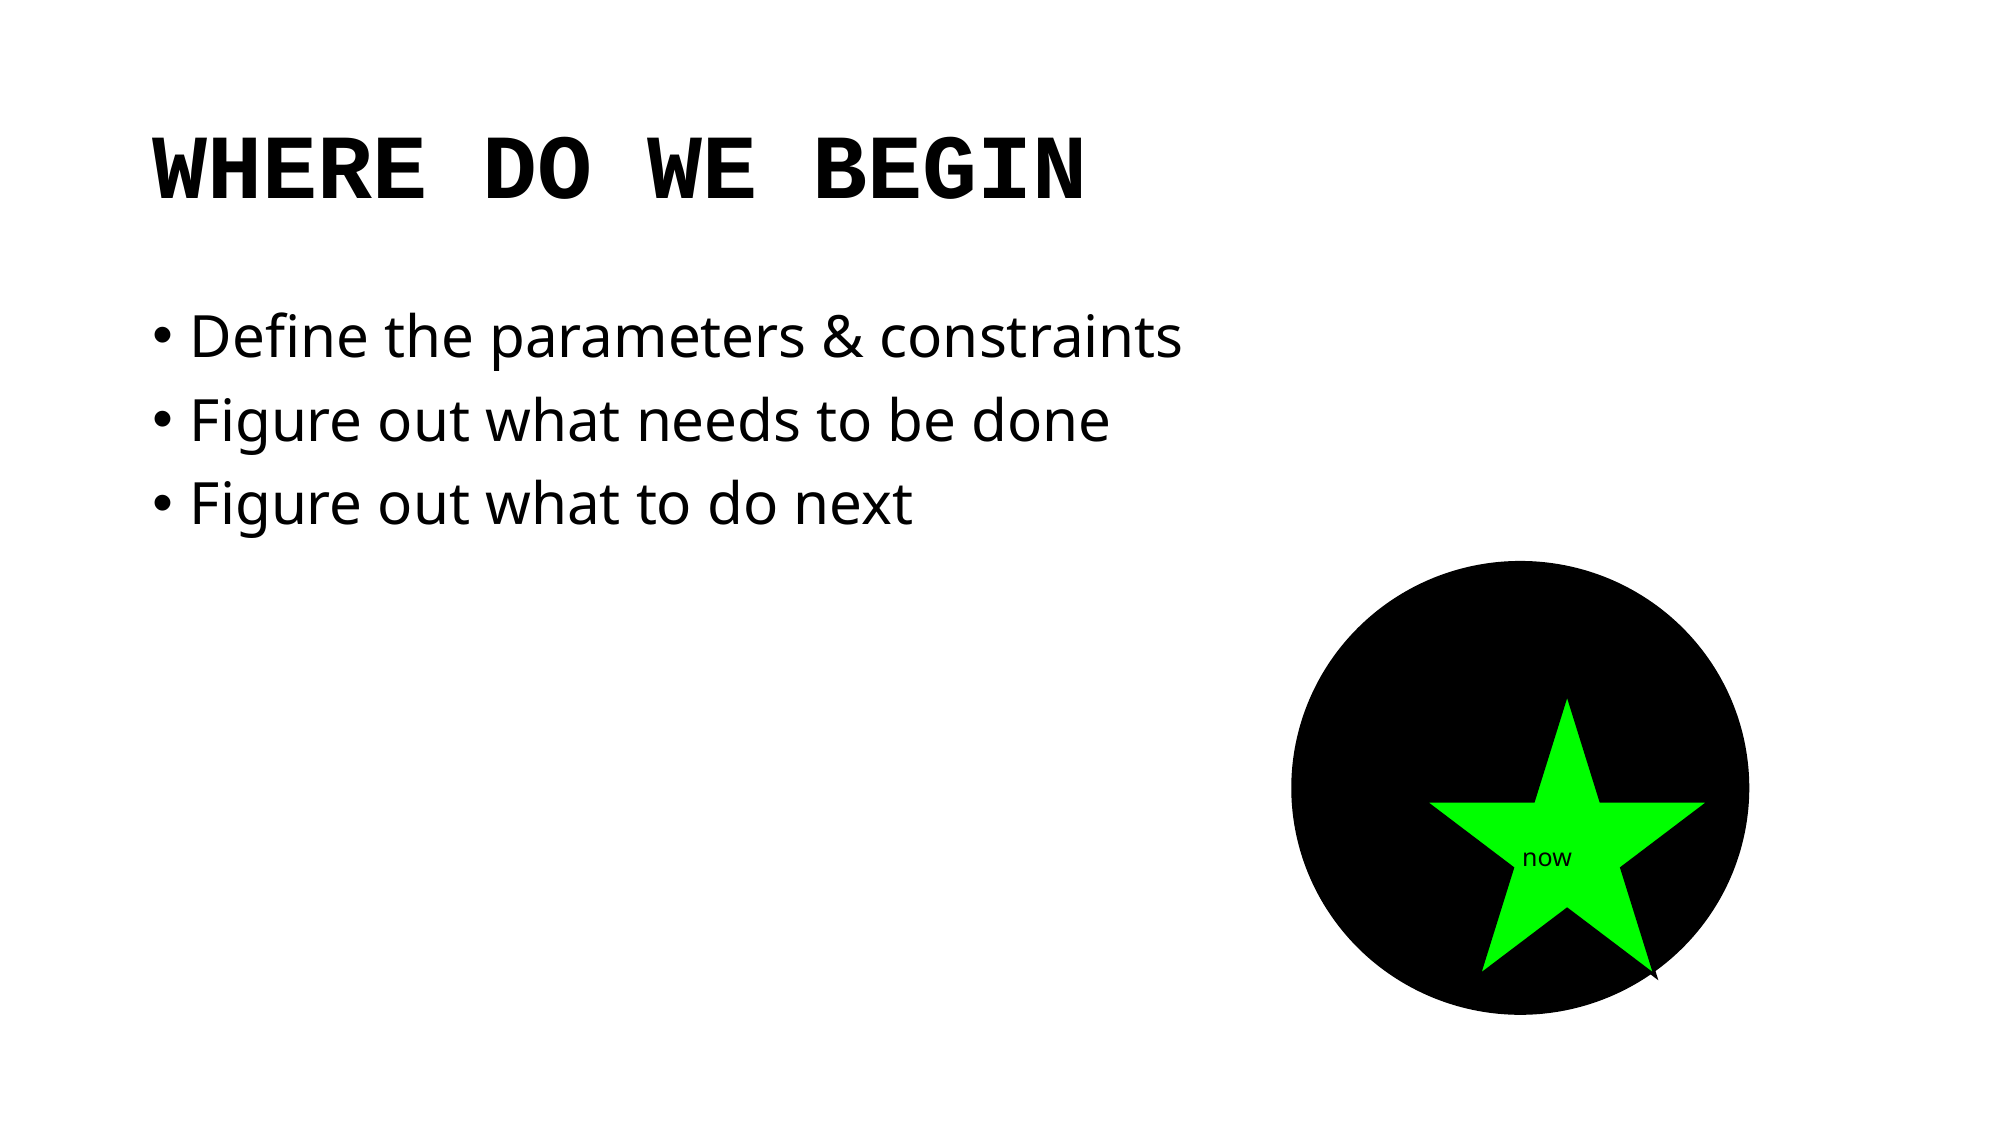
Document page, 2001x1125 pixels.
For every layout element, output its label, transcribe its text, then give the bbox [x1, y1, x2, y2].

list Define the parameters & constraints Figure out what needs to be done Figure out what to do next [137, 299, 1863, 1014]
text_box [1419, 687, 1715, 866]
text_box [1475, 879, 1659, 981]
title WHERE DO WE BEGIN [137, 59, 1863, 278]
text_box [1291, 560, 1750, 1015]
text_box now [1507, 833, 1688, 879]
